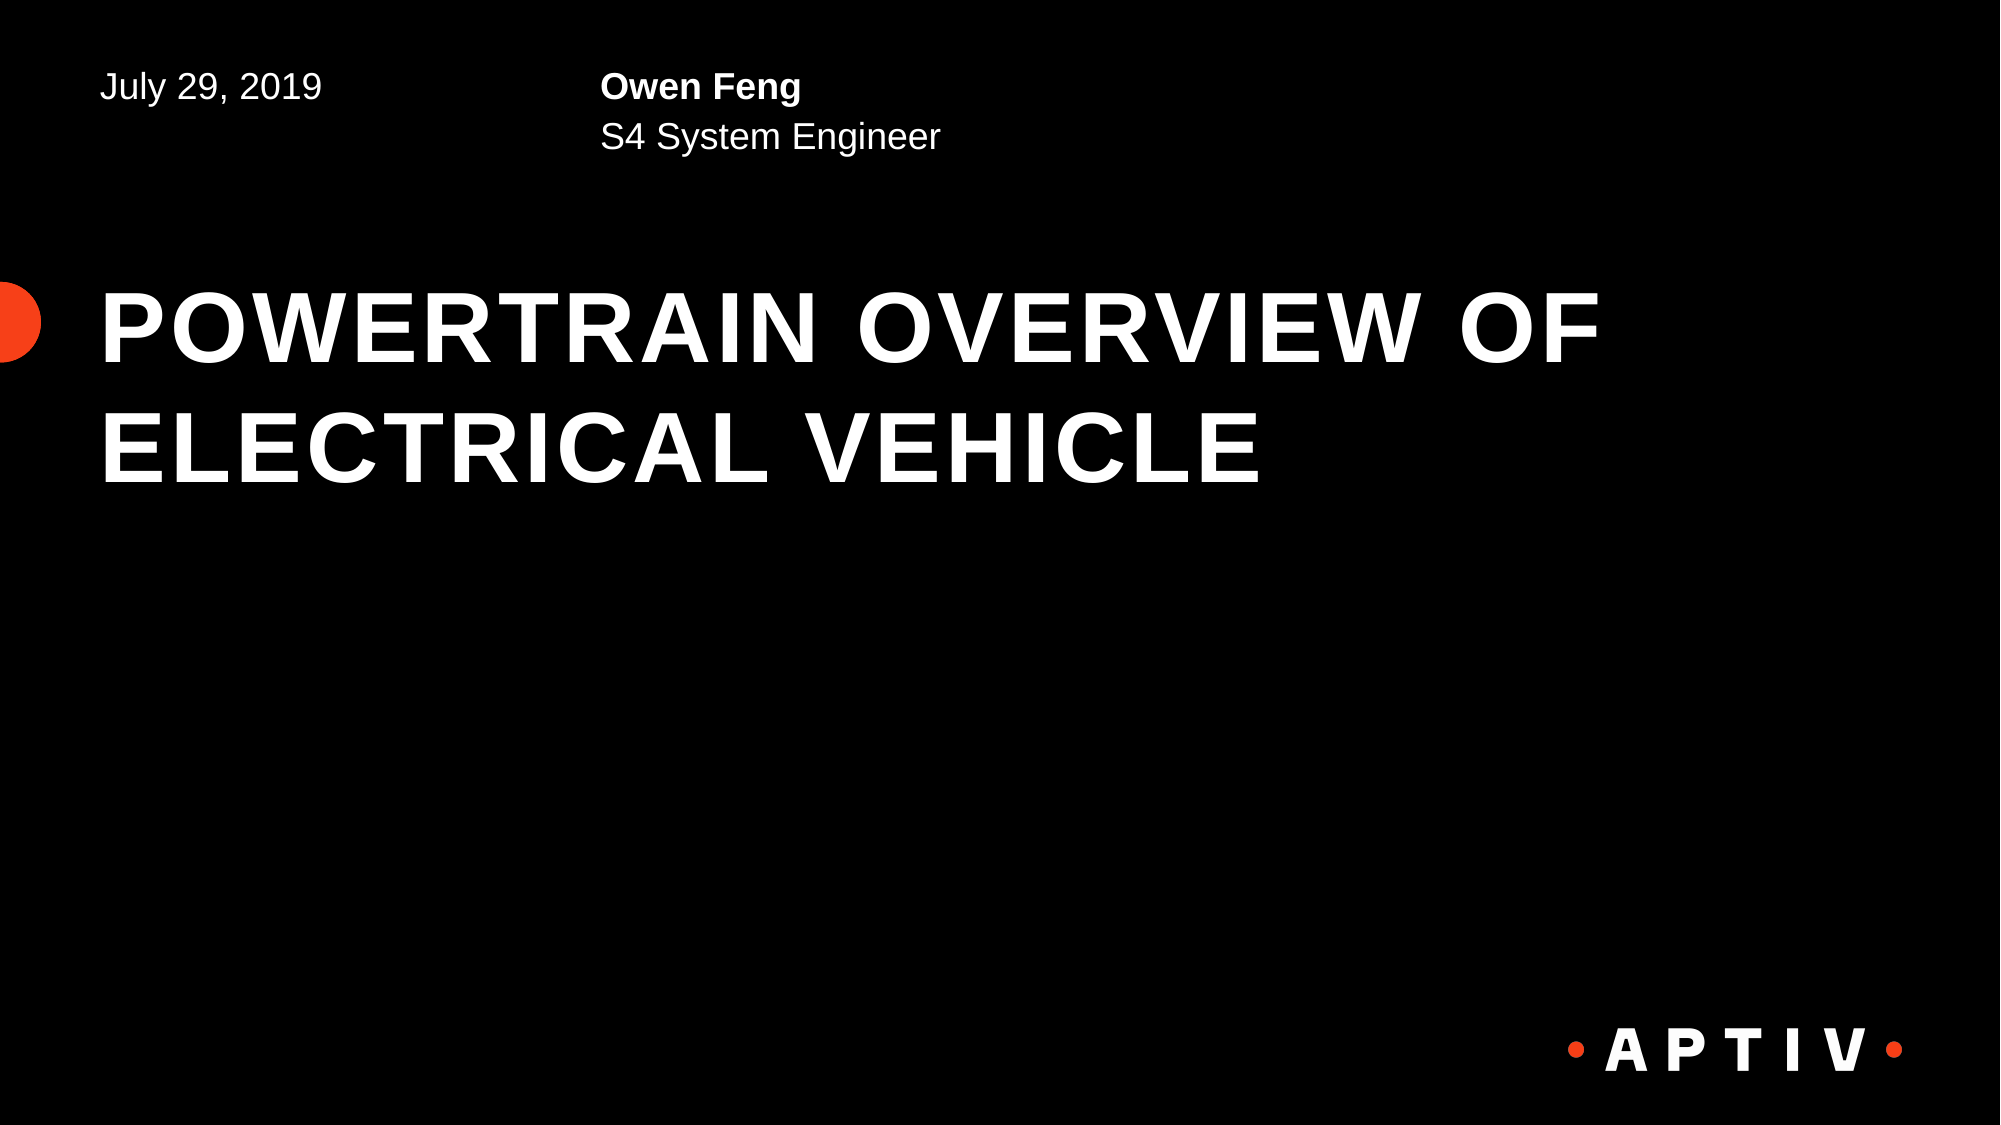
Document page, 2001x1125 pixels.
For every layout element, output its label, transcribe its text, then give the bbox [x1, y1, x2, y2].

text_box [0, 280, 43, 364]
list S4 System Engineer [600, 112, 1250, 163]
list Owen Feng [600, 62, 1250, 112]
list July 29, 2019 [99, 62, 550, 113]
picture [1547, 1007, 1923, 1092]
list Powertrain overview of electrical vehicle [99, 262, 1699, 813]
